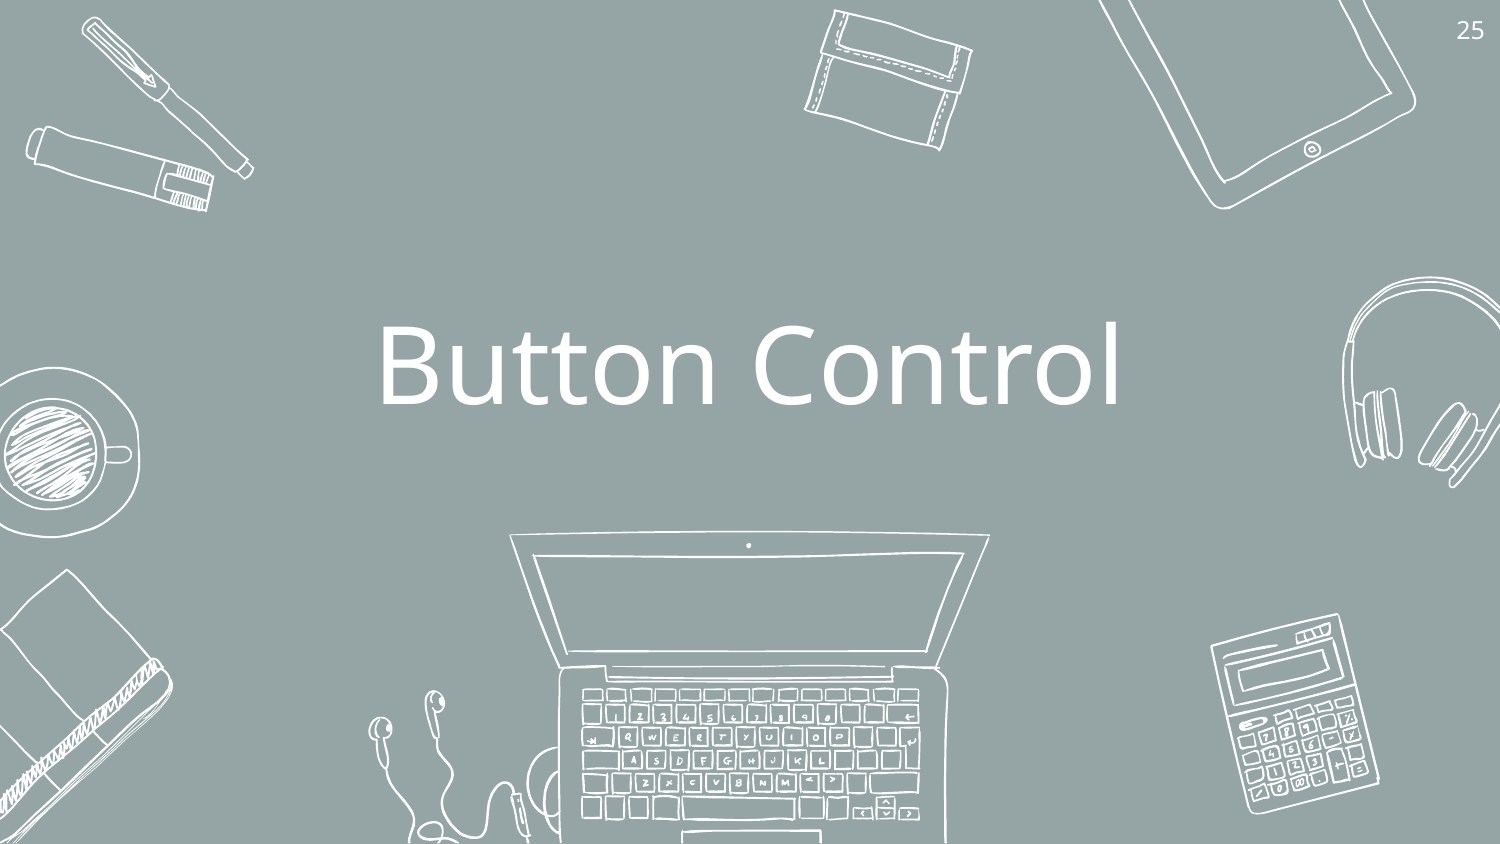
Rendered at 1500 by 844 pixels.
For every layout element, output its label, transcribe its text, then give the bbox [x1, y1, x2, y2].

slide_number 25 [1435, 0, 1500, 53]
title Button Control [255, 251, 1245, 442]
